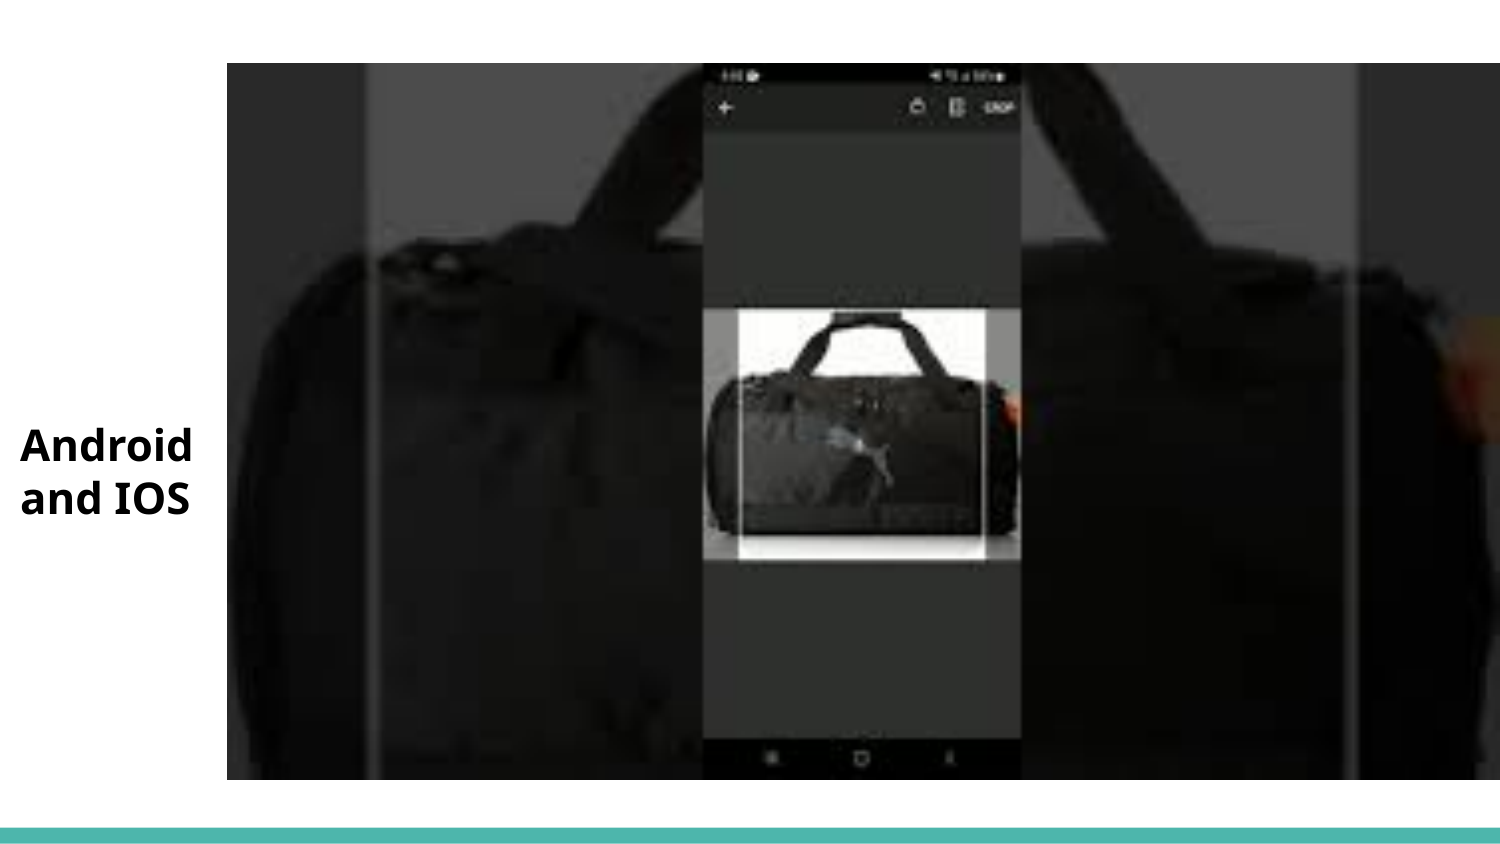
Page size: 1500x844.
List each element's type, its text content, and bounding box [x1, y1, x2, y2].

text_box Android and IOS [5, 402, 218, 538]
picture [226, 63, 1500, 781]
